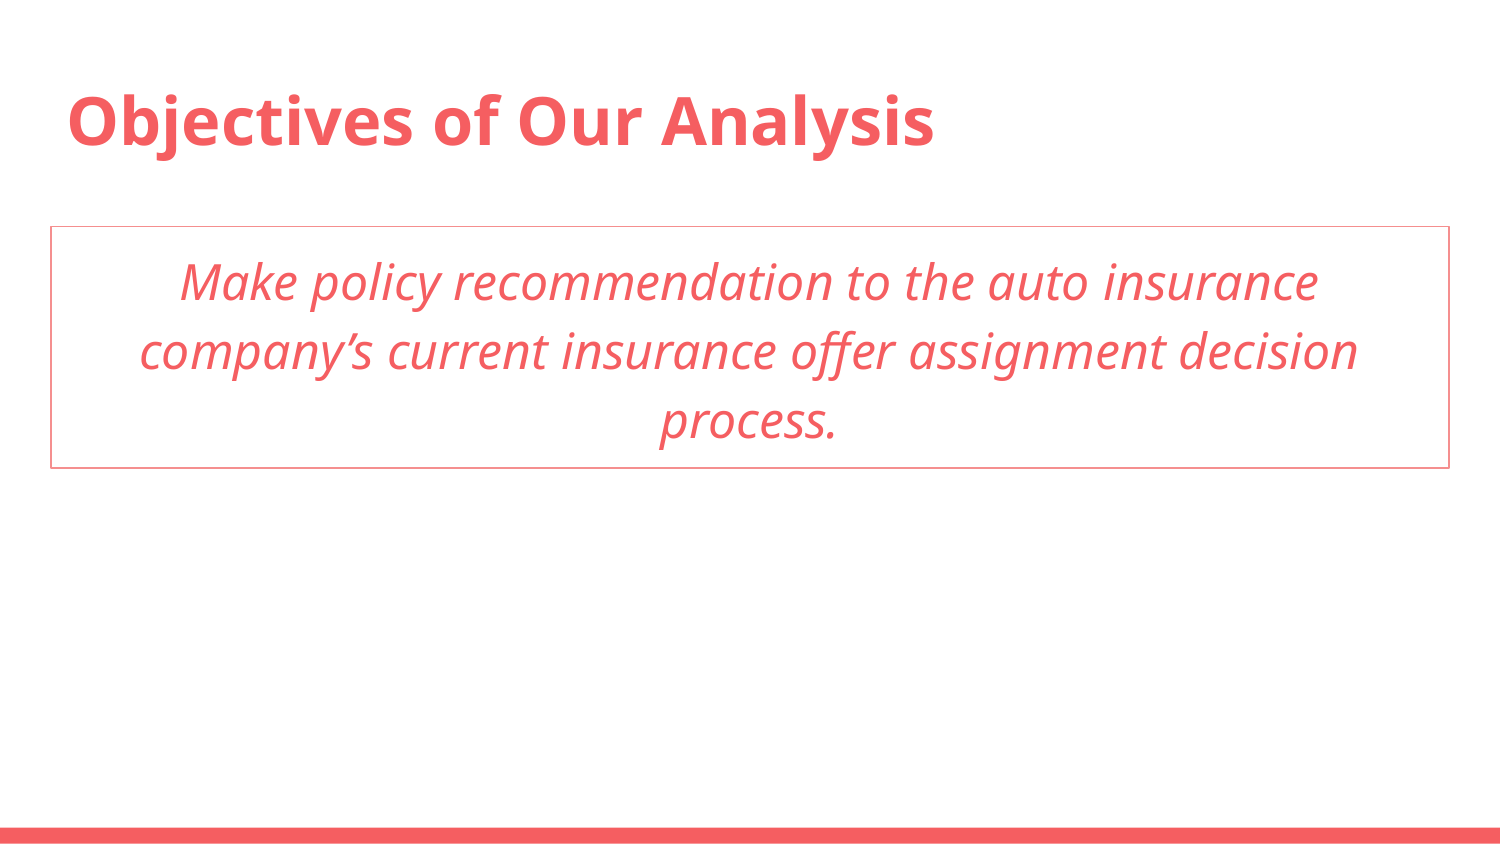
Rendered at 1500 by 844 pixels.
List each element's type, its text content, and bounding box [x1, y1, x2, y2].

title Objectives of Our Analysis [51, 64, 1449, 167]
list Make policy recommendation to the auto insurance company’s current insurance offer assignment decision process. [51, 226, 1449, 469]
